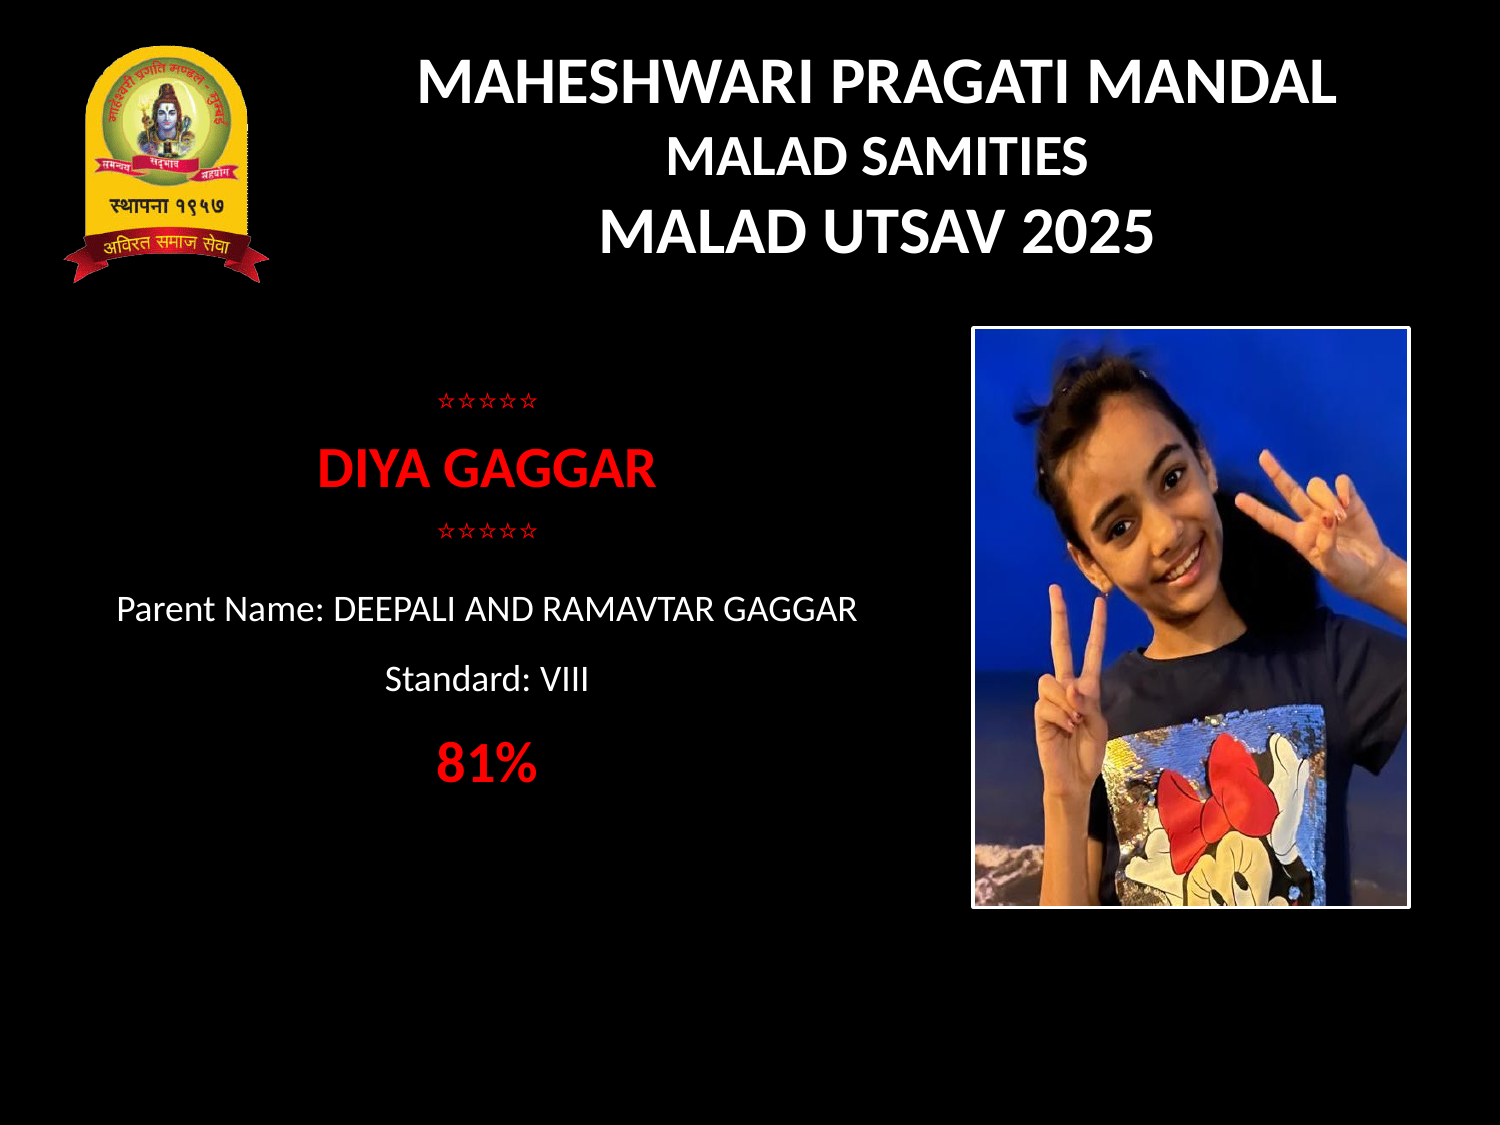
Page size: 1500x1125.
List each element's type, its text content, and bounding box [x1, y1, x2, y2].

picture [974, 329, 1408, 907]
text_box MAHESHWARI PRAGATI MANDAL MALAD SAMITIES MALAD UTSAV 2025 [401, 29, 1354, 275]
text_box ⭐⭐⭐⭐⭐ DIYA GAGGAR ⭐⭐⭐⭐⭐ Parent Name: DEEPALI AND RAMAVTAR GAGGAR Standard: VIII 81% [74, 374, 900, 802]
picture [29, 29, 297, 301]
